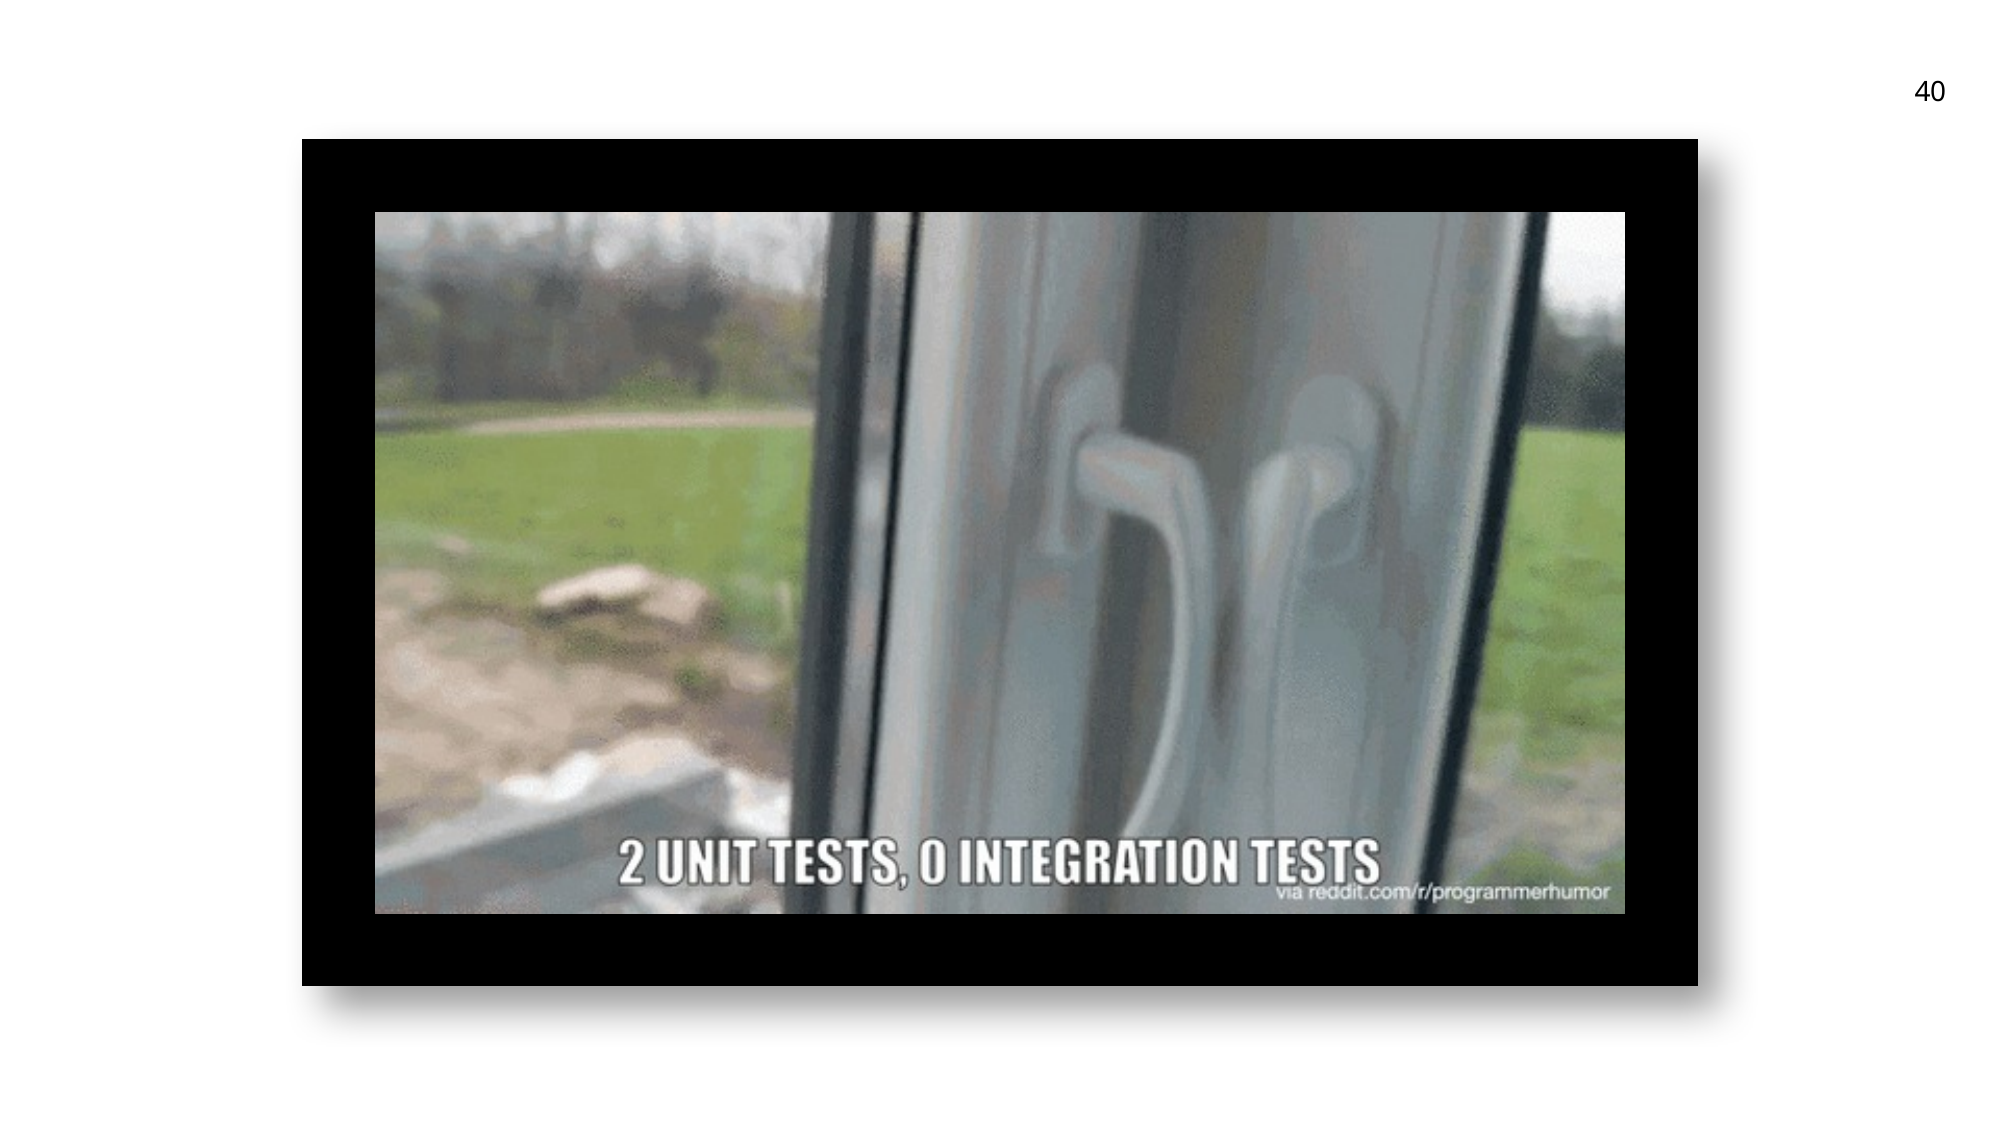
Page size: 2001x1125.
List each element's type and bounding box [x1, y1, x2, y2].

picture [374, 210, 1626, 915]
